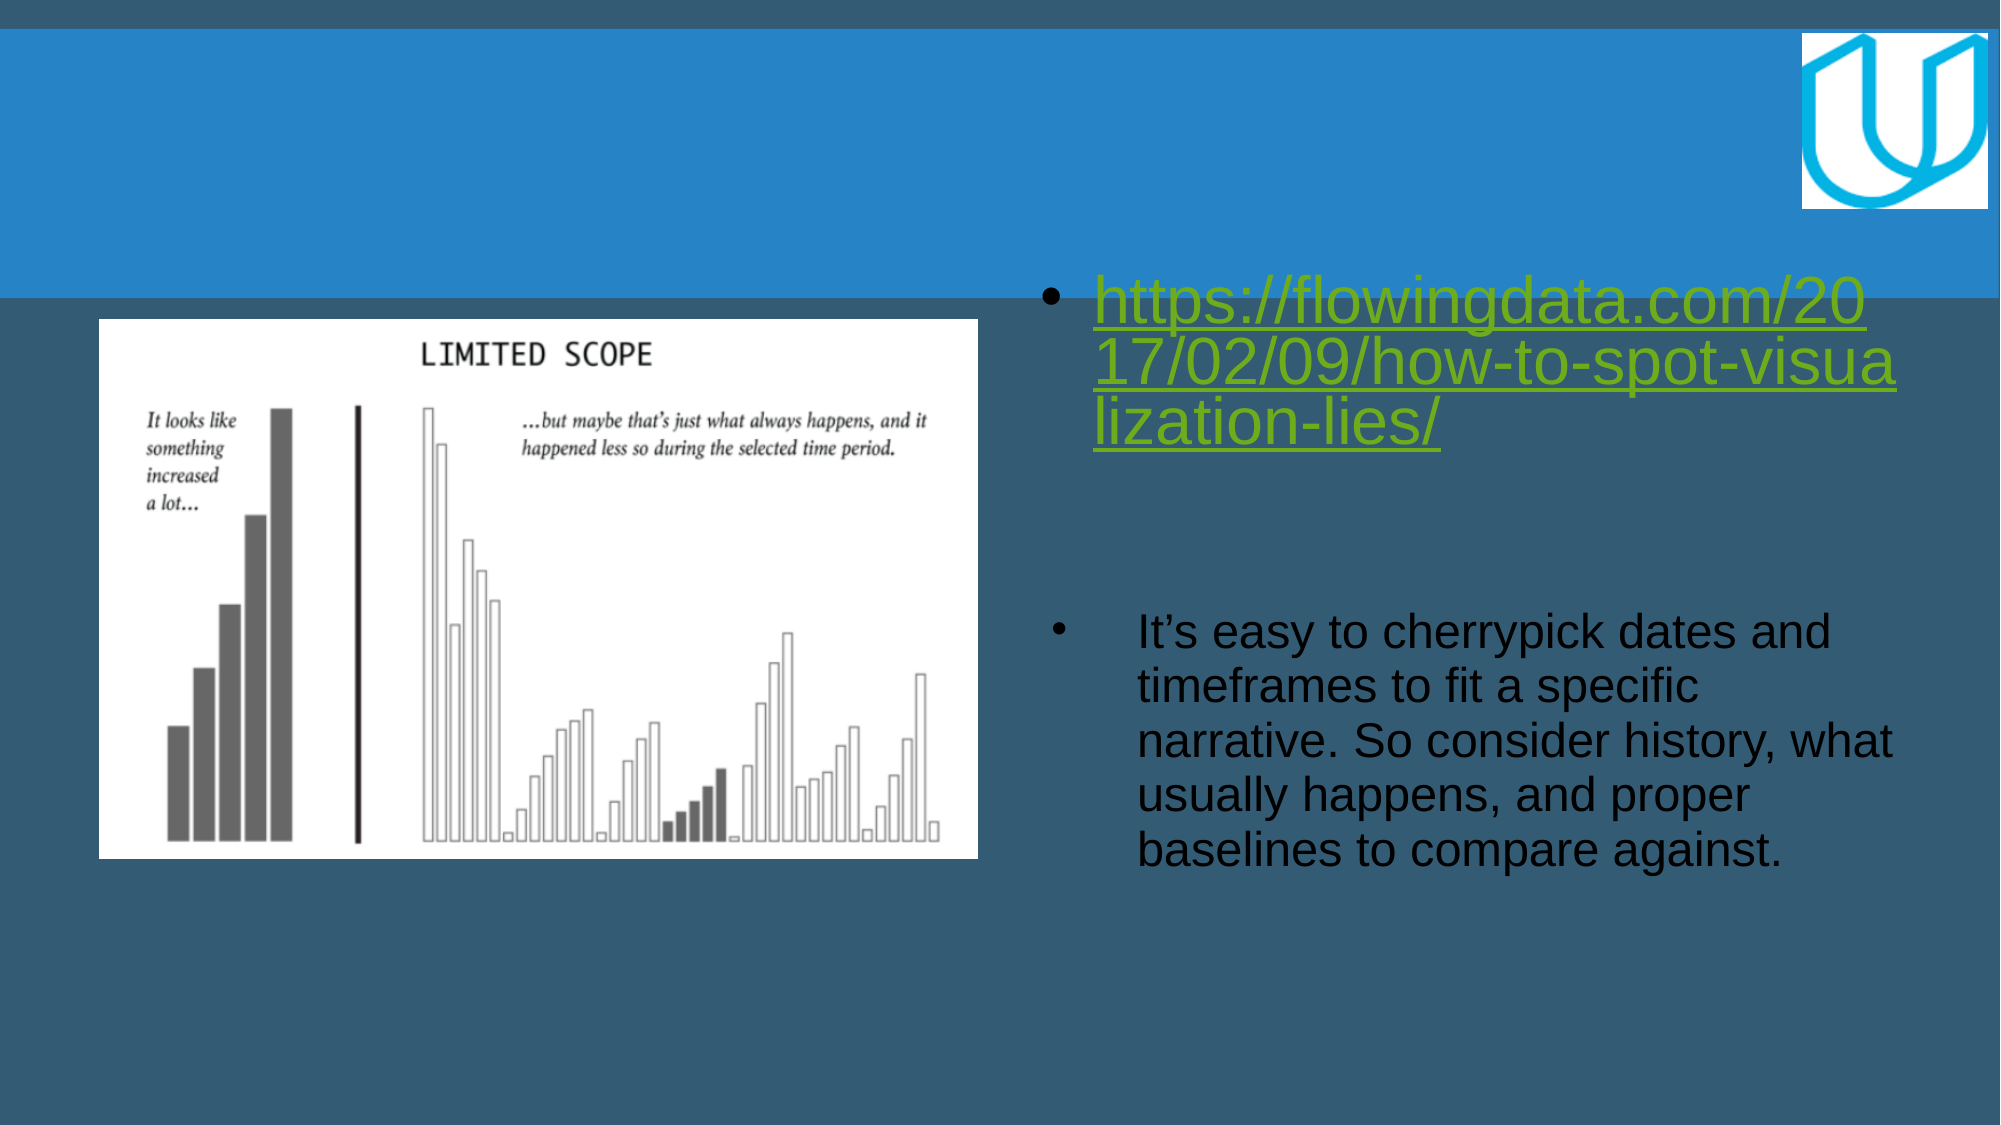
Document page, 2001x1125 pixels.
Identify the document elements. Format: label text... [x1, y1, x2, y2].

text_box https://flowingdata.com/2017/02/09/how-to-spot-visualization-lies/ [1022, 263, 1901, 574]
picture [1900, 175, 1911, 189]
picture [99, 319, 979, 860]
picture [1932, 48, 1973, 166]
picture [1802, 33, 1988, 167]
picture [1900, 124, 1988, 209]
text_box [99, 44, 1900, 233]
text_box It’s easy to cherrypick dates and timeframes to fit a specific narrative. So consider history, what usually happens, and proper baselines to compare against. [1022, 603, 1901, 915]
